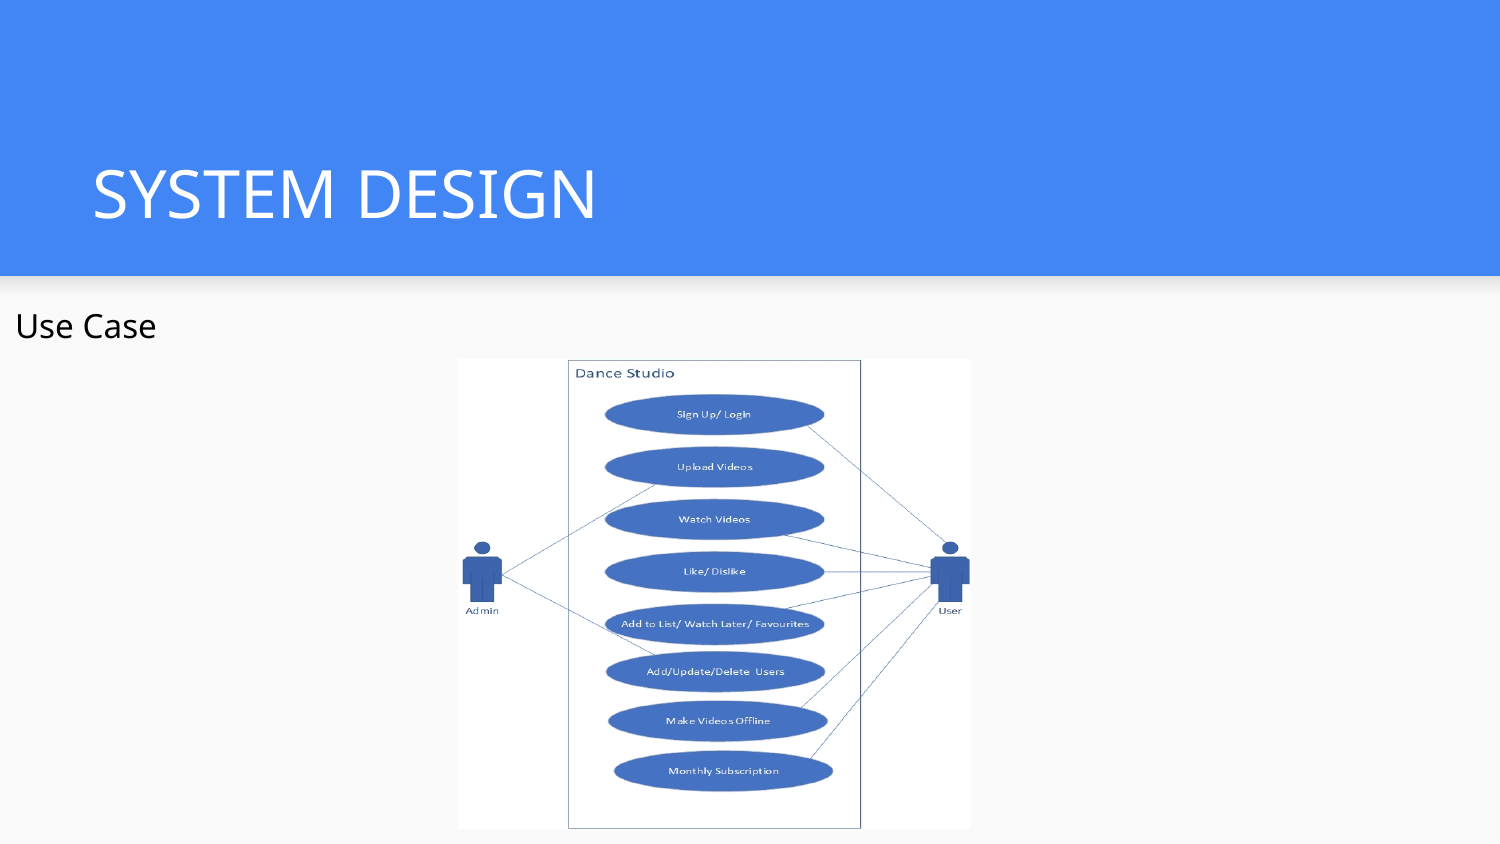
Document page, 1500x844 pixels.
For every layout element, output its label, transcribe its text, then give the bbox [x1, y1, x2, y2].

title SYSTEM DESIGN [77, 121, 1427, 248]
picture [457, 358, 970, 829]
list Use Case [0, 284, 1500, 359]
